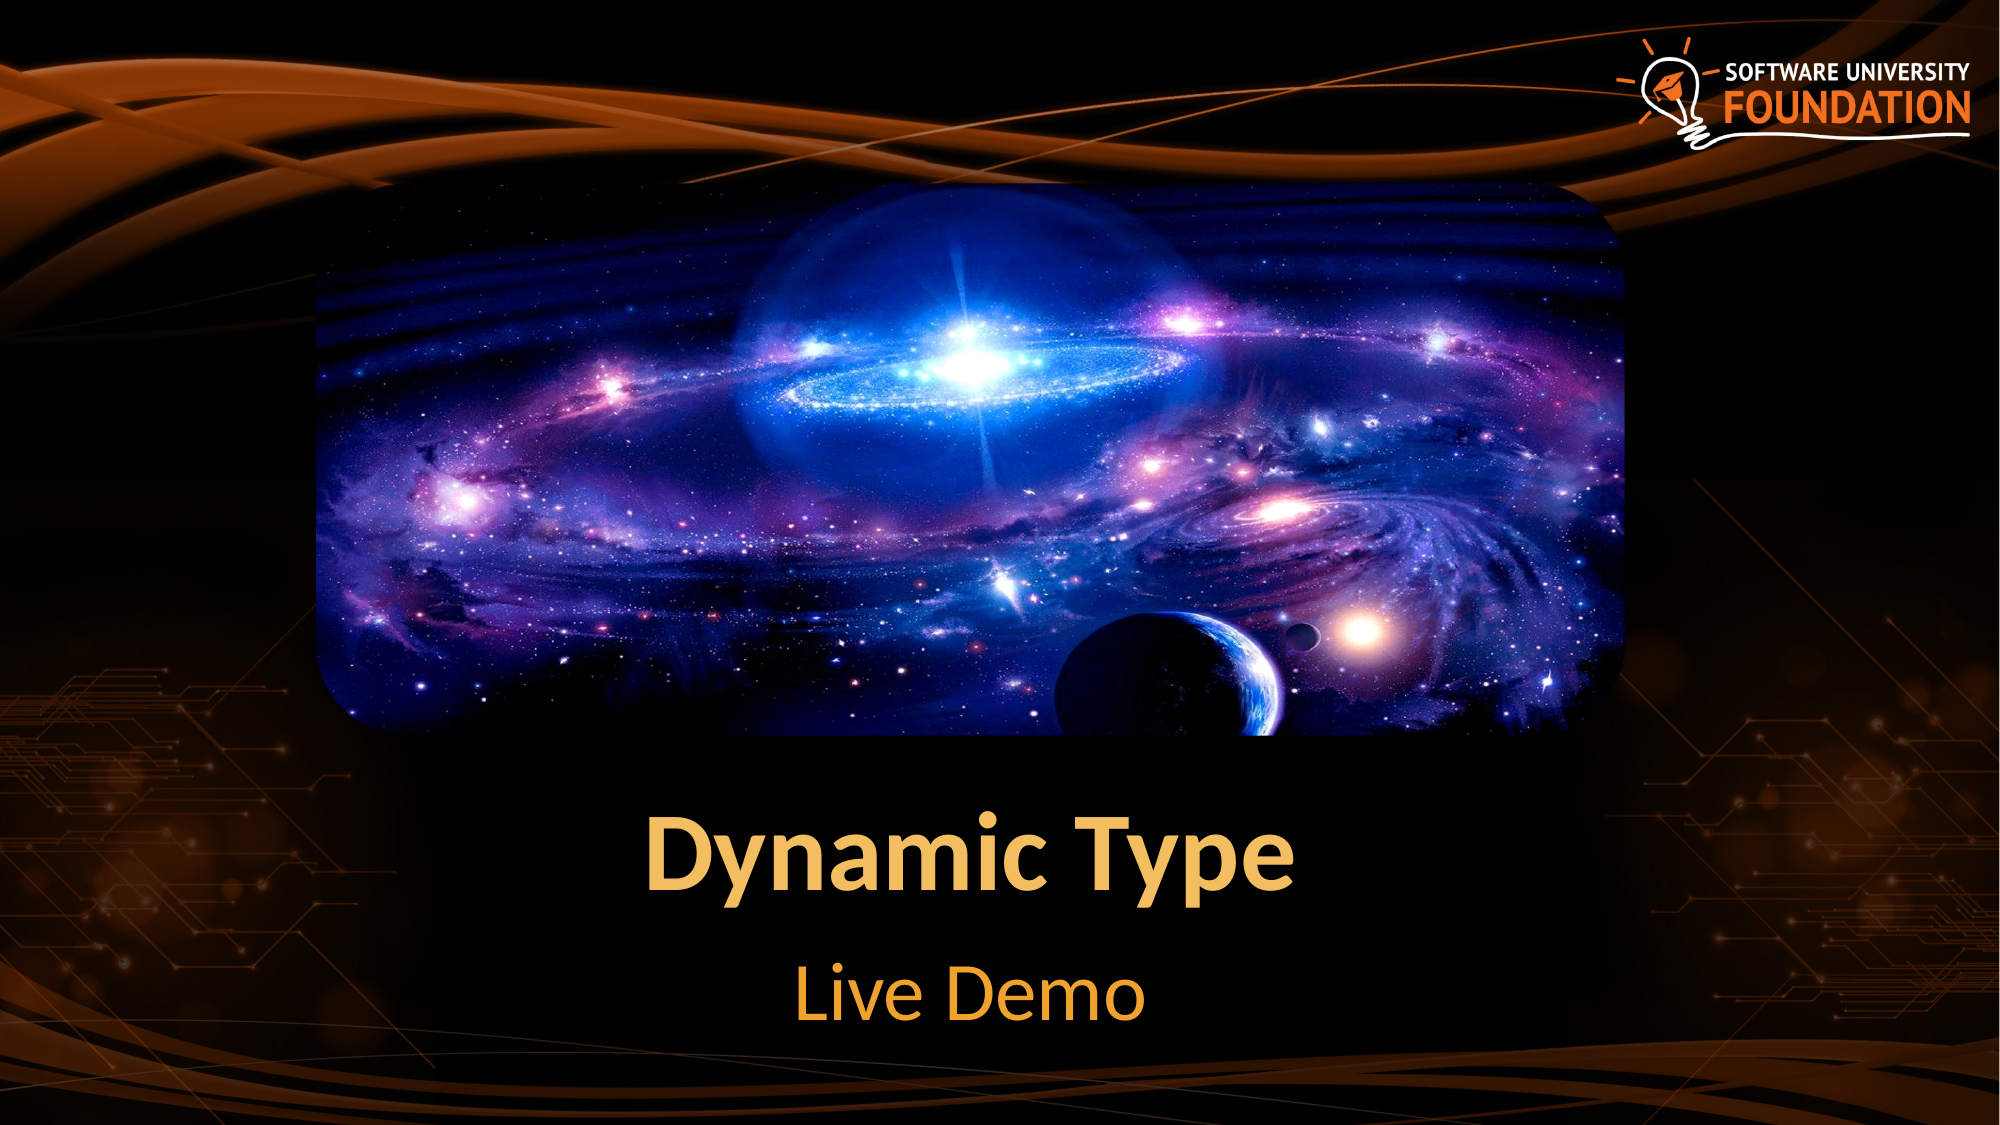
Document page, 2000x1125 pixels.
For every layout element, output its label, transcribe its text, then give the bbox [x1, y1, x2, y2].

list Live Demo [237, 926, 1704, 1040]
title Dynamic Type [237, 785, 1704, 921]
picture [0, 0, 2000, 1125]
